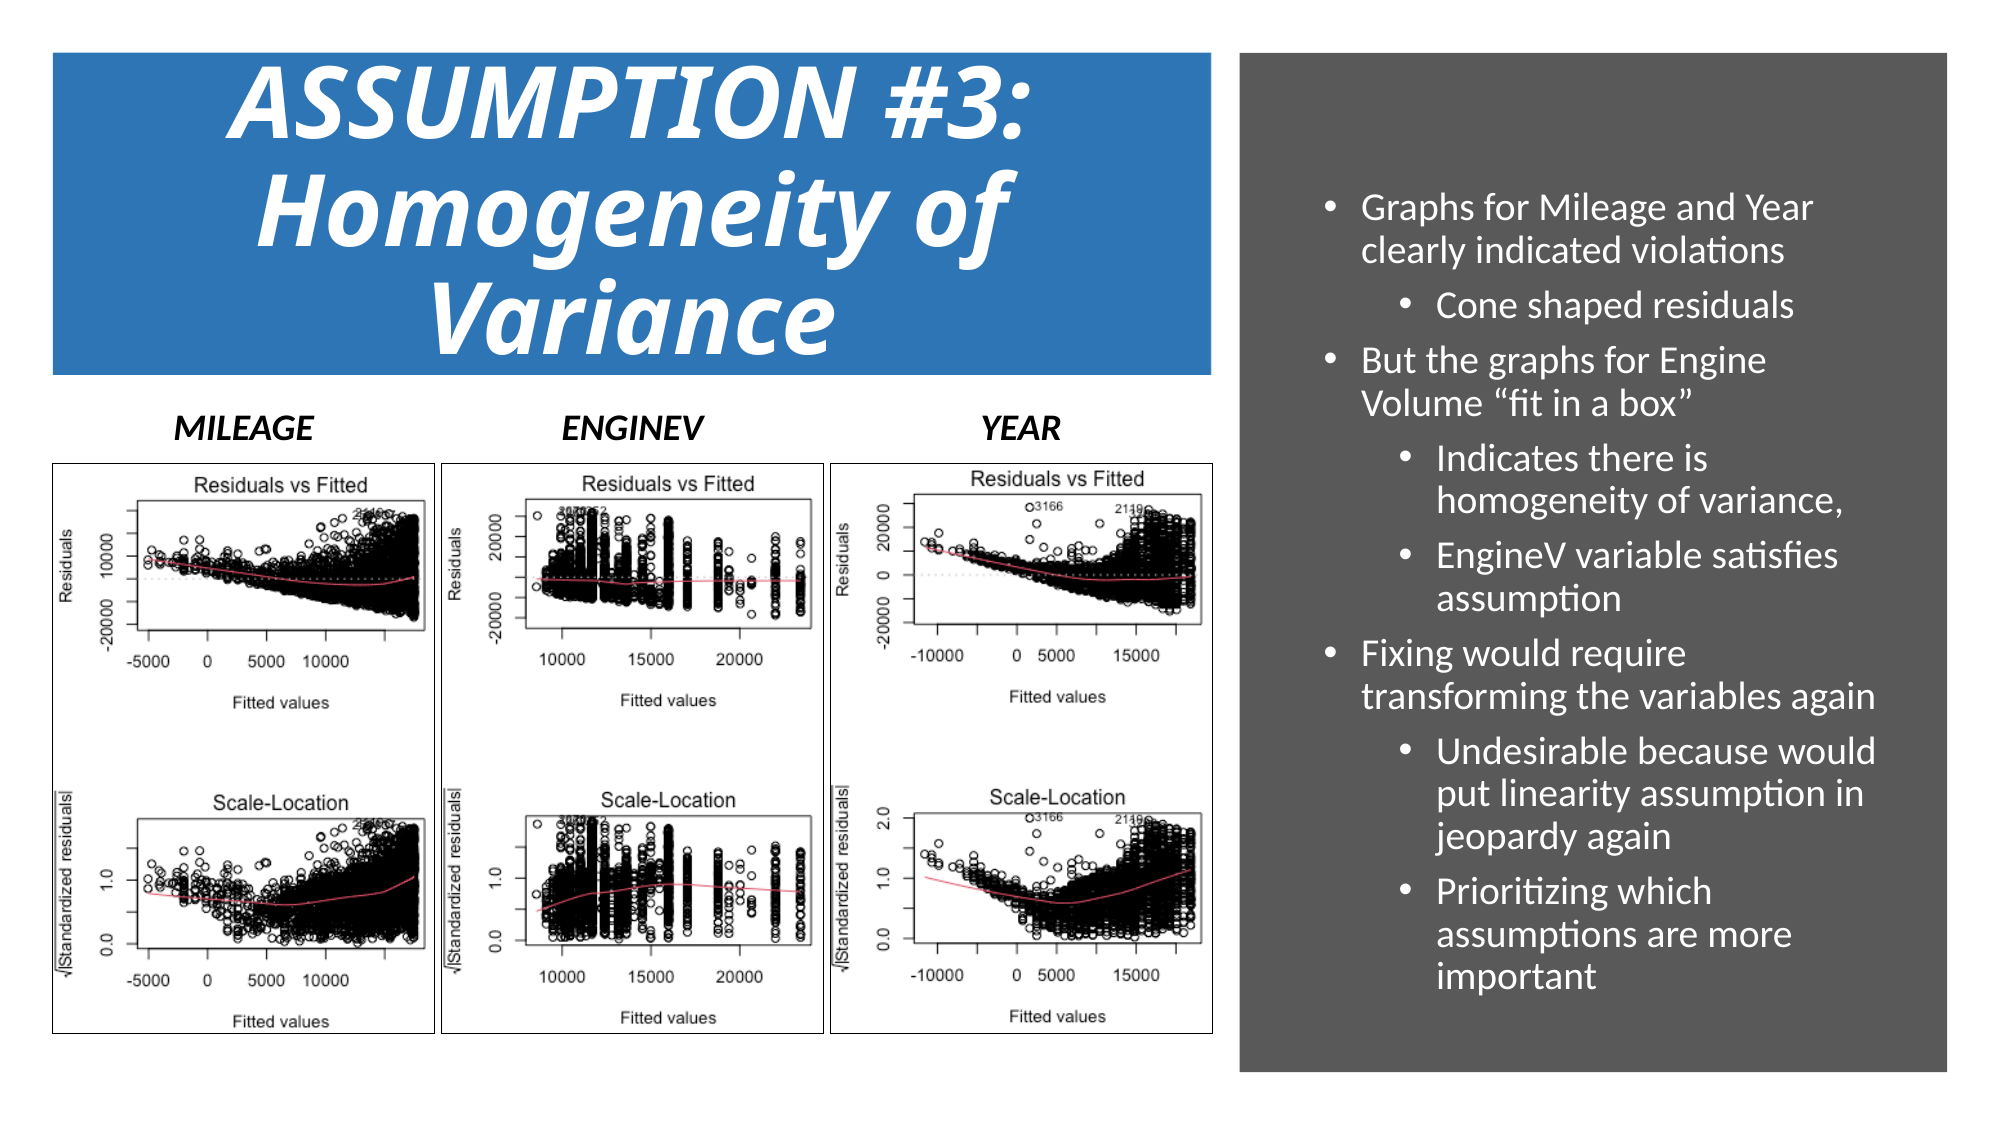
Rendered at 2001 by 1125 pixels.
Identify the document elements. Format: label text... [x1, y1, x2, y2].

text_box MILEAGE [158, 395, 329, 456]
text_box [1239, 52, 1948, 1073]
picture [52, 463, 435, 1034]
text_box ENGINEV [546, 395, 719, 456]
title ASSUMPTION #3: Homogeneity of Variance [52, 52, 1211, 375]
picture [829, 463, 1213, 1034]
picture [441, 463, 824, 1034]
text_box Graphs for Mileage and Year clearly indicated violations Cone shaped residuals But the graphs for Engine Volume “fit in a box” Indicates there is homogeneity of variance, EngineV variable satisfies assumption Fixing would require transforming the variables again Undesirable because would put linearity assumption in jeopardy again Prioritizing which assumptions are more important [1299, 117, 1896, 1008]
text_box YEAR [965, 395, 1077, 456]
